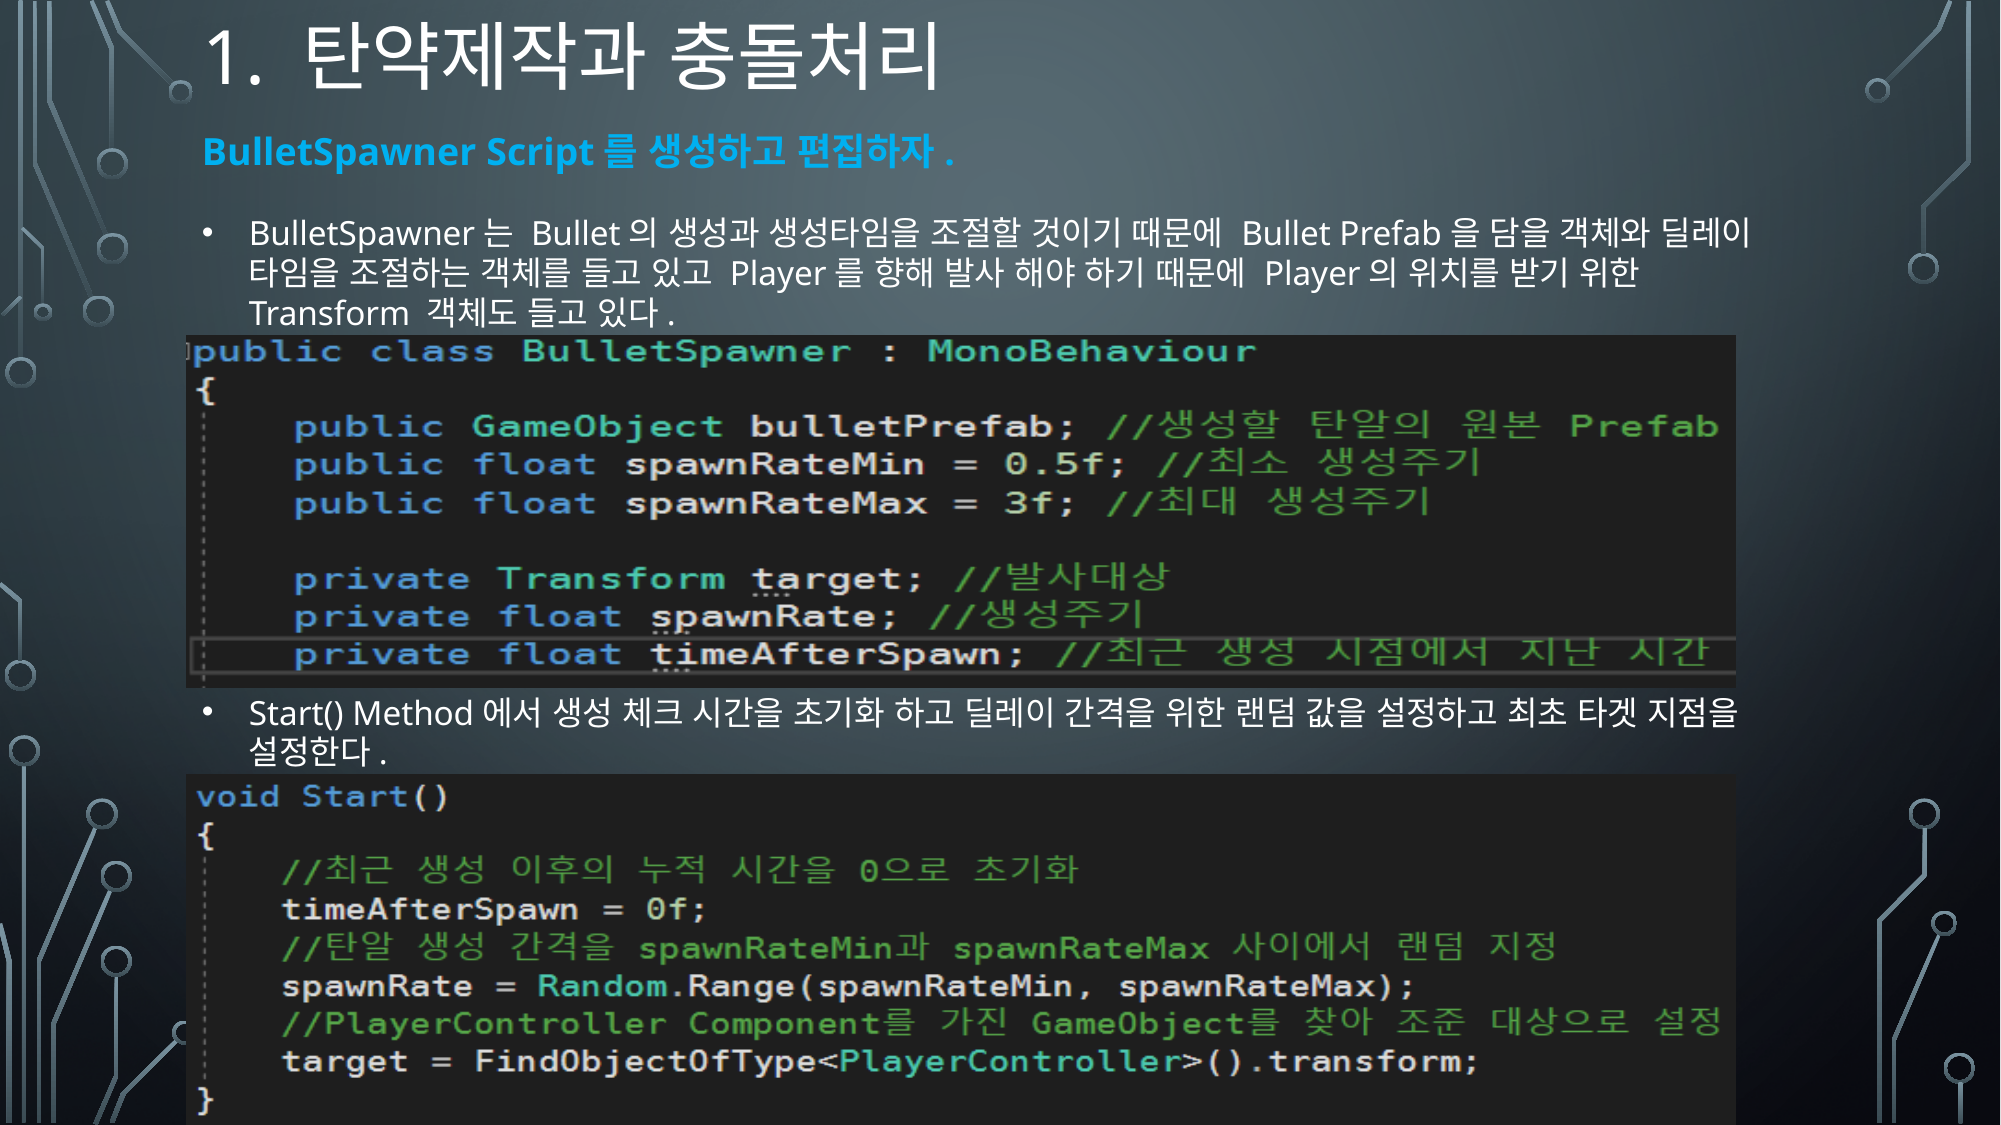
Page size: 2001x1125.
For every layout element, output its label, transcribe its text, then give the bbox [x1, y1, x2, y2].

picture [186, 774, 1736, 1125]
picture [186, 335, 1736, 688]
text_box BulletSpawner Script를 생성하고 편집하자. BulletSpawner는 Bullet의 생성과 생성타임을 조절할 것이기 때문에 Bullet Prefab을 담을 객체와 딜레이 타임을 조절하는 객체를 들고 있고 Player를 향해 발사 해야 하기 때문에 Player의 위치를 받기 위한 Transform 객체도 들고 있다. Start() Method에서 생성 체크 시간을 초기화 하고 딜레이 간격을 위한 랜덤 값을 설정하고 최초 타겟 지점을 설정한다. [187, 120, 1812, 779]
title 1. 탄약제작과 충돌처리 [187, 0, 1813, 121]
